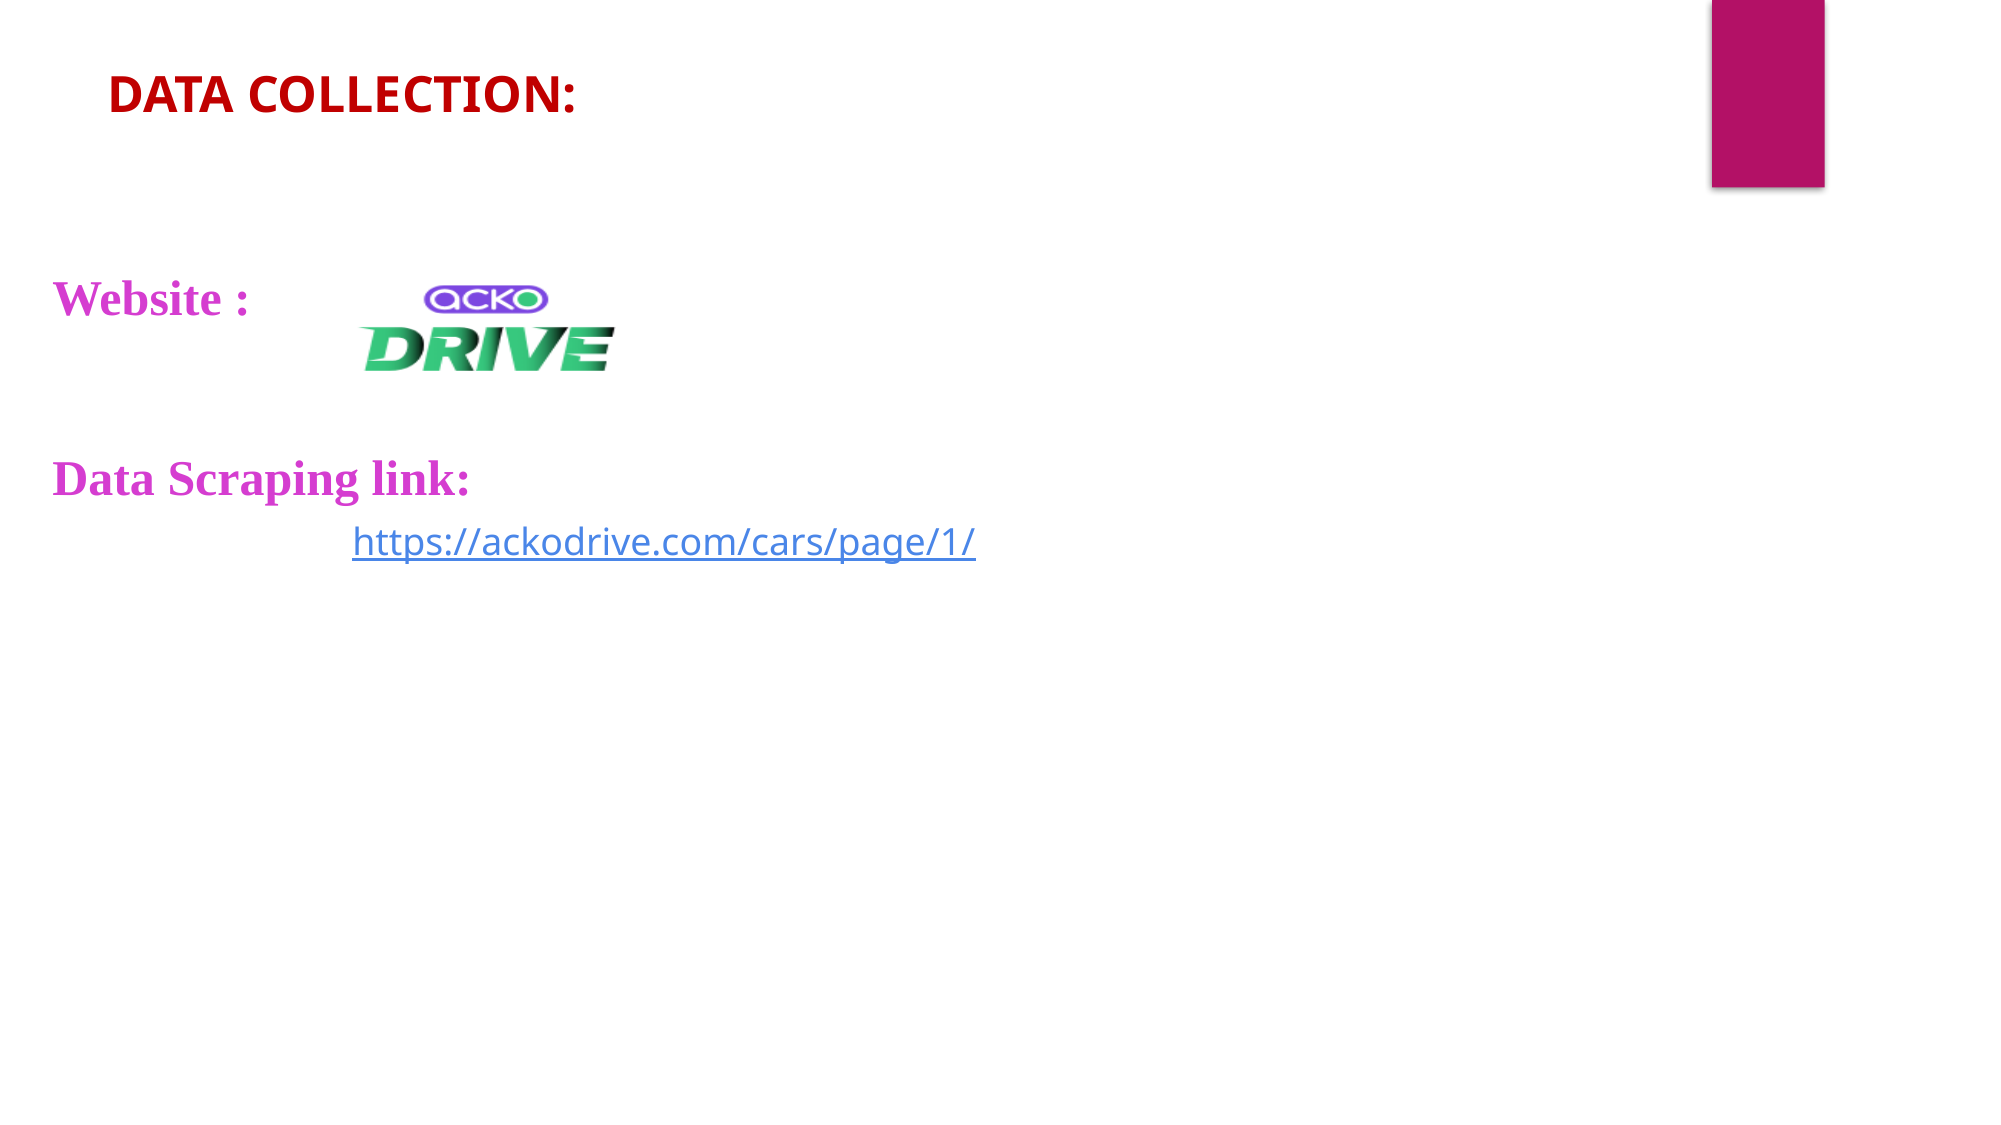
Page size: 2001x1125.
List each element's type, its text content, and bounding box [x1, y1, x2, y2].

text_box DATA COLLECTION: [92, 54, 1088, 130]
text_box Website : Data Scraping link: https://ackodrive.com/cars/page/1/ [37, 257, 1934, 573]
picture [306, 257, 642, 396]
